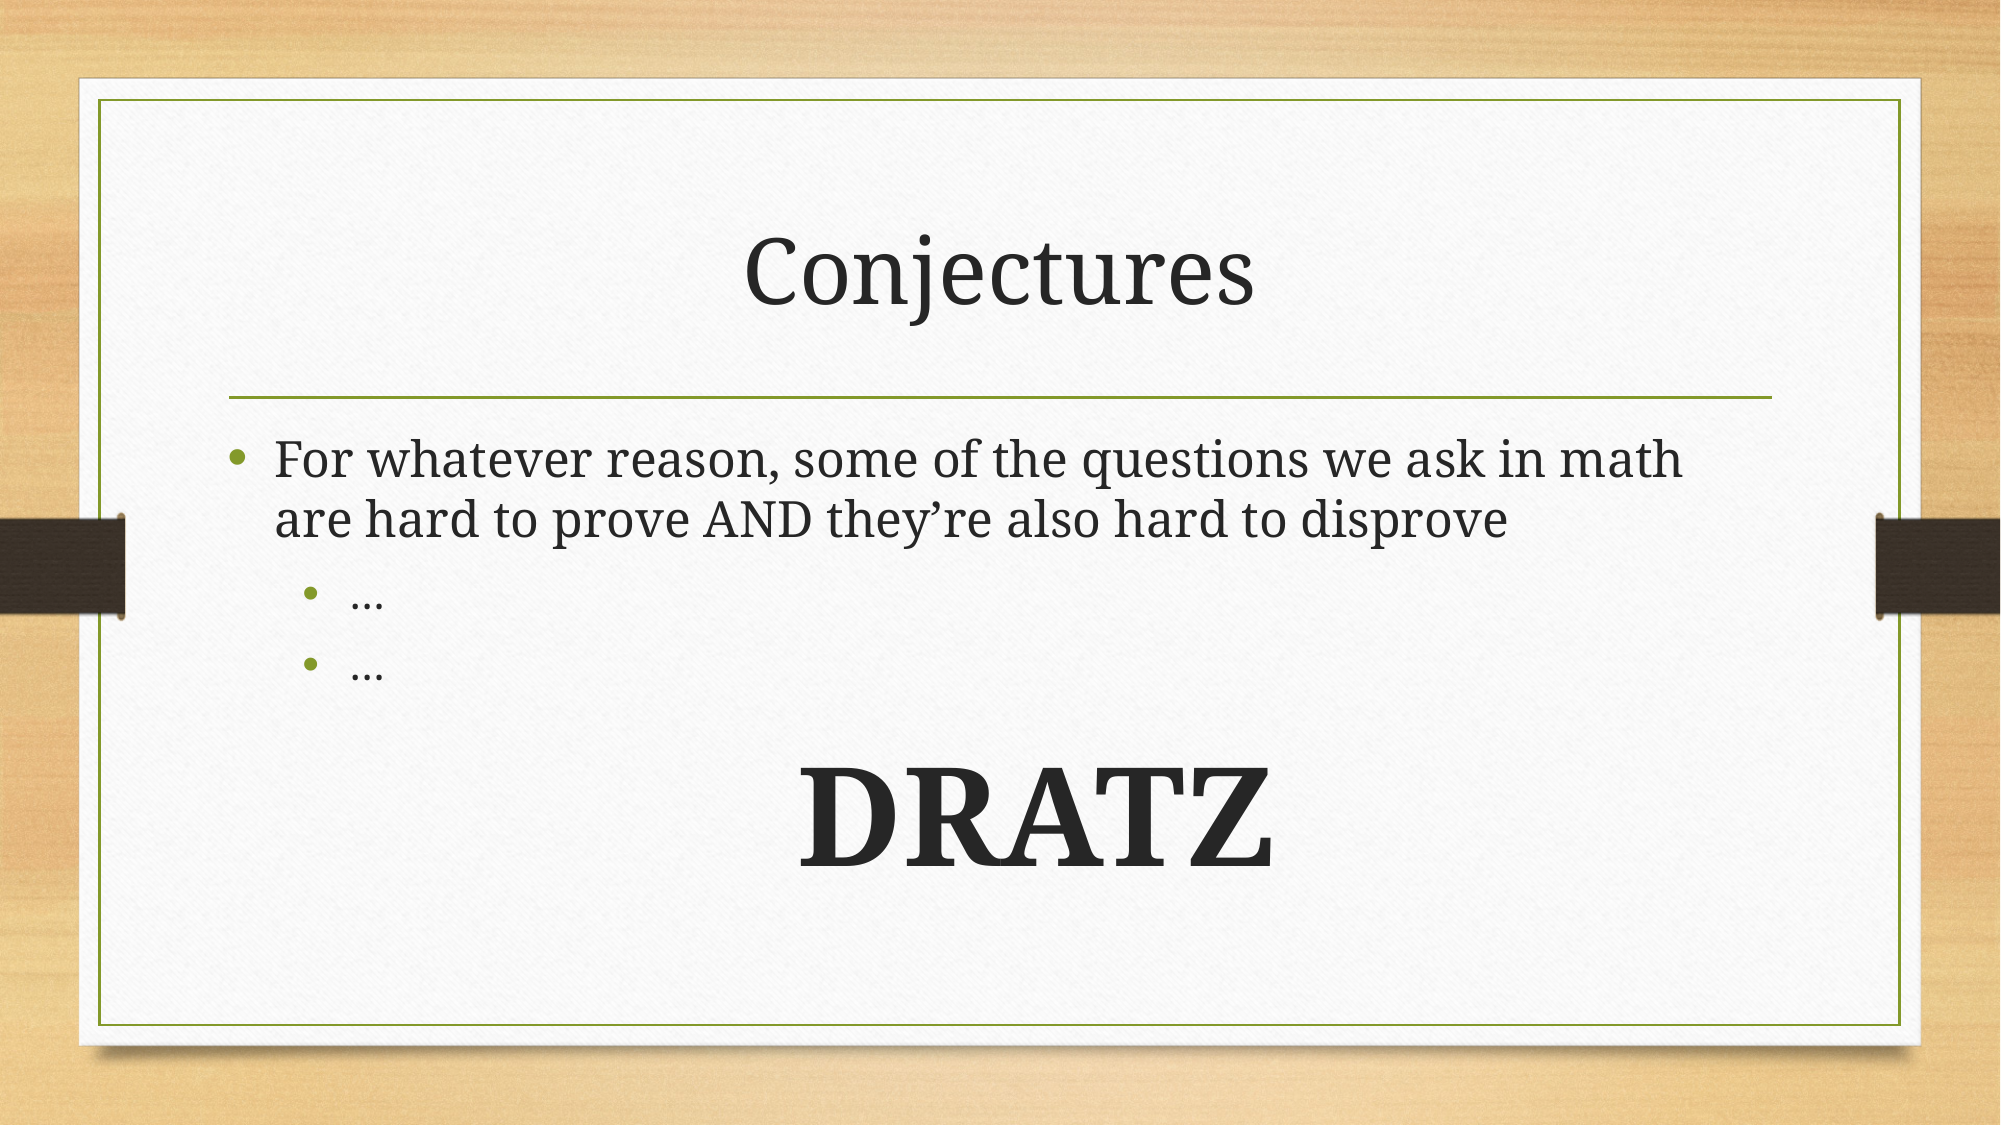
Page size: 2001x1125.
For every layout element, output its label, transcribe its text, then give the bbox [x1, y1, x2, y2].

list For whatever reason, some of the questions we ask in math are hard to prove AND they’re also hard to disprove … … DRATZ [212, 419, 1788, 964]
title Conjectures [212, 161, 1788, 375]
picture [0, 0, 2001, 1125]
